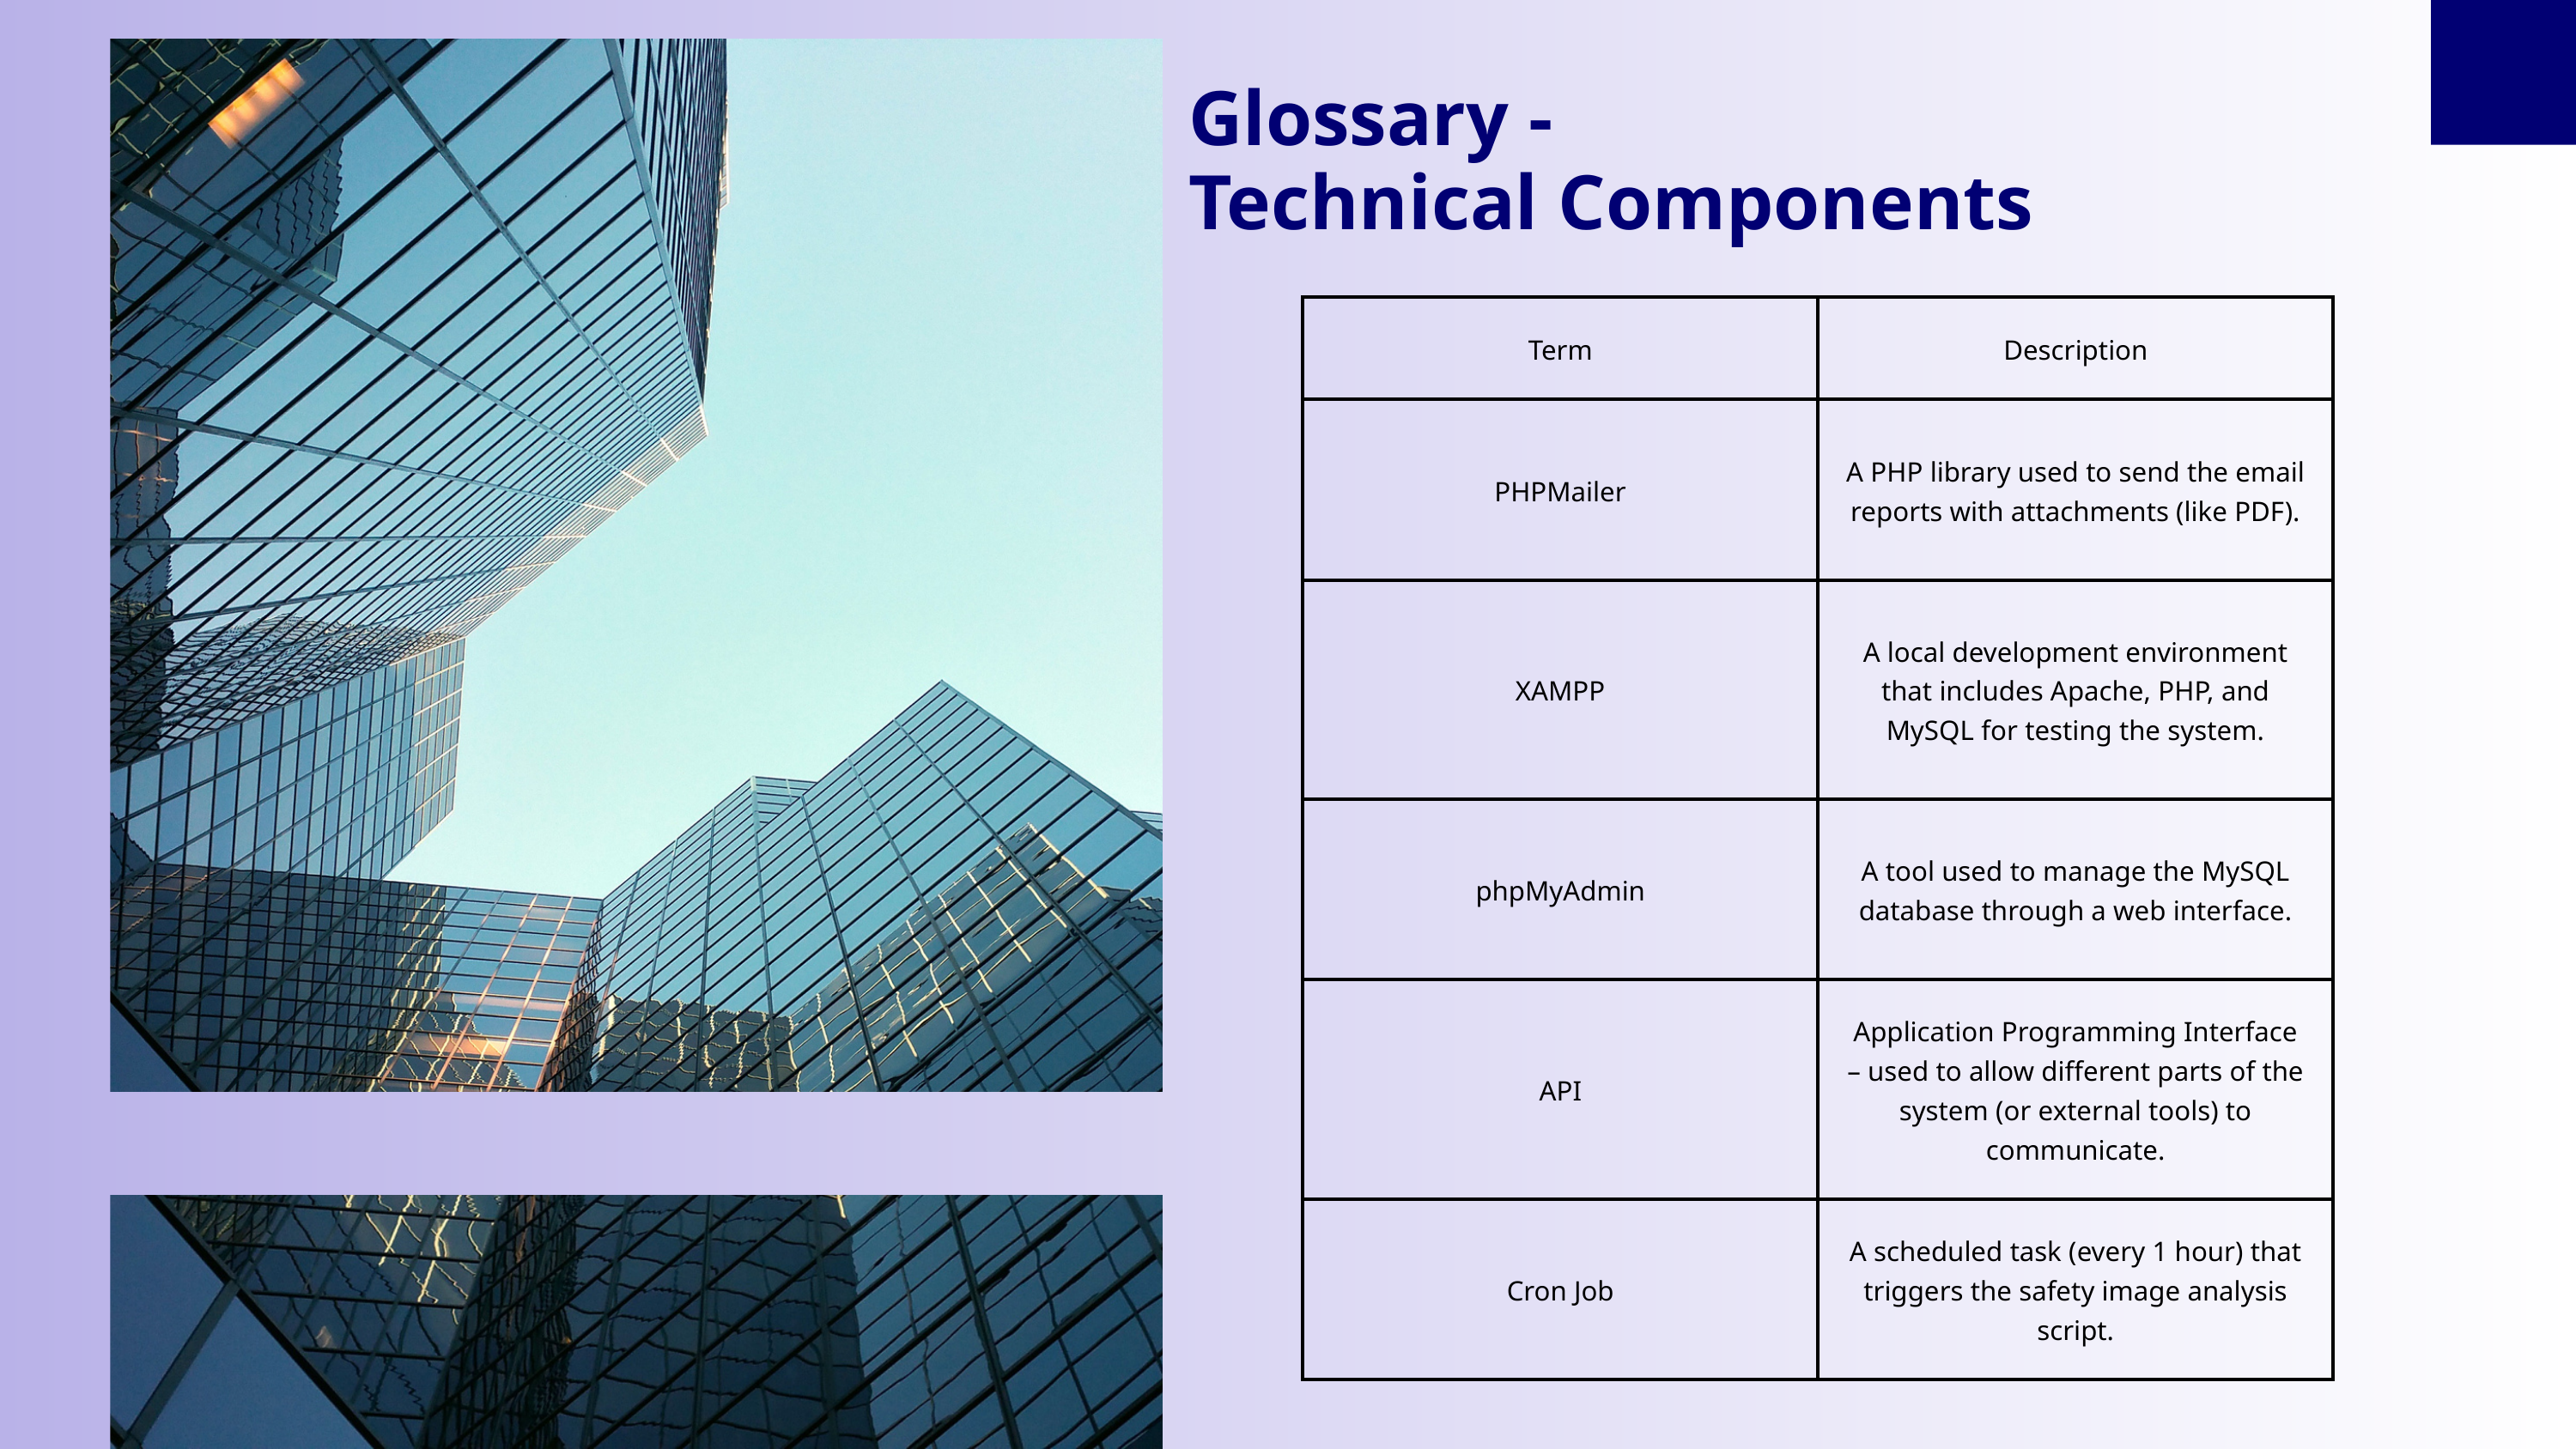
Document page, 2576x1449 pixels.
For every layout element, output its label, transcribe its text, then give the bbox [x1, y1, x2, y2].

table_cell A local development environment that includes Apache, PHP, and MySQL for testing the system. [1820, 582, 2331, 797]
text_box [2431, 0, 2576, 145]
table_cell PHPMailer [1304, 401, 1816, 579]
picture [110, 39, 1163, 1092]
table_cell phpMyAdmin [1304, 801, 1816, 978]
table_cell A PHP library used to send the email reports with attachments (like PDF). [1820, 401, 2331, 579]
table_cell A tool used to manage the MySQL database through a web interface. [1820, 801, 2331, 978]
text_box Glossary - Technical Components [1188, 76, 2405, 245]
picture [110, 1195, 1163, 1449]
table_cell Cron Job [1304, 1201, 1816, 1378]
table_cell A scheduled task (every 1 hour) that triggers the safety image analysis script. [1820, 1201, 2331, 1378]
table_header Description [1820, 299, 2331, 397]
table_header Term [1304, 299, 1816, 397]
table_cell API [1304, 981, 1816, 1197]
table_cell XAMPP [1304, 582, 1816, 797]
table_cell Application Programming Interface – used to allow different parts of the system (or external tools) to communicate. [1820, 981, 2331, 1197]
